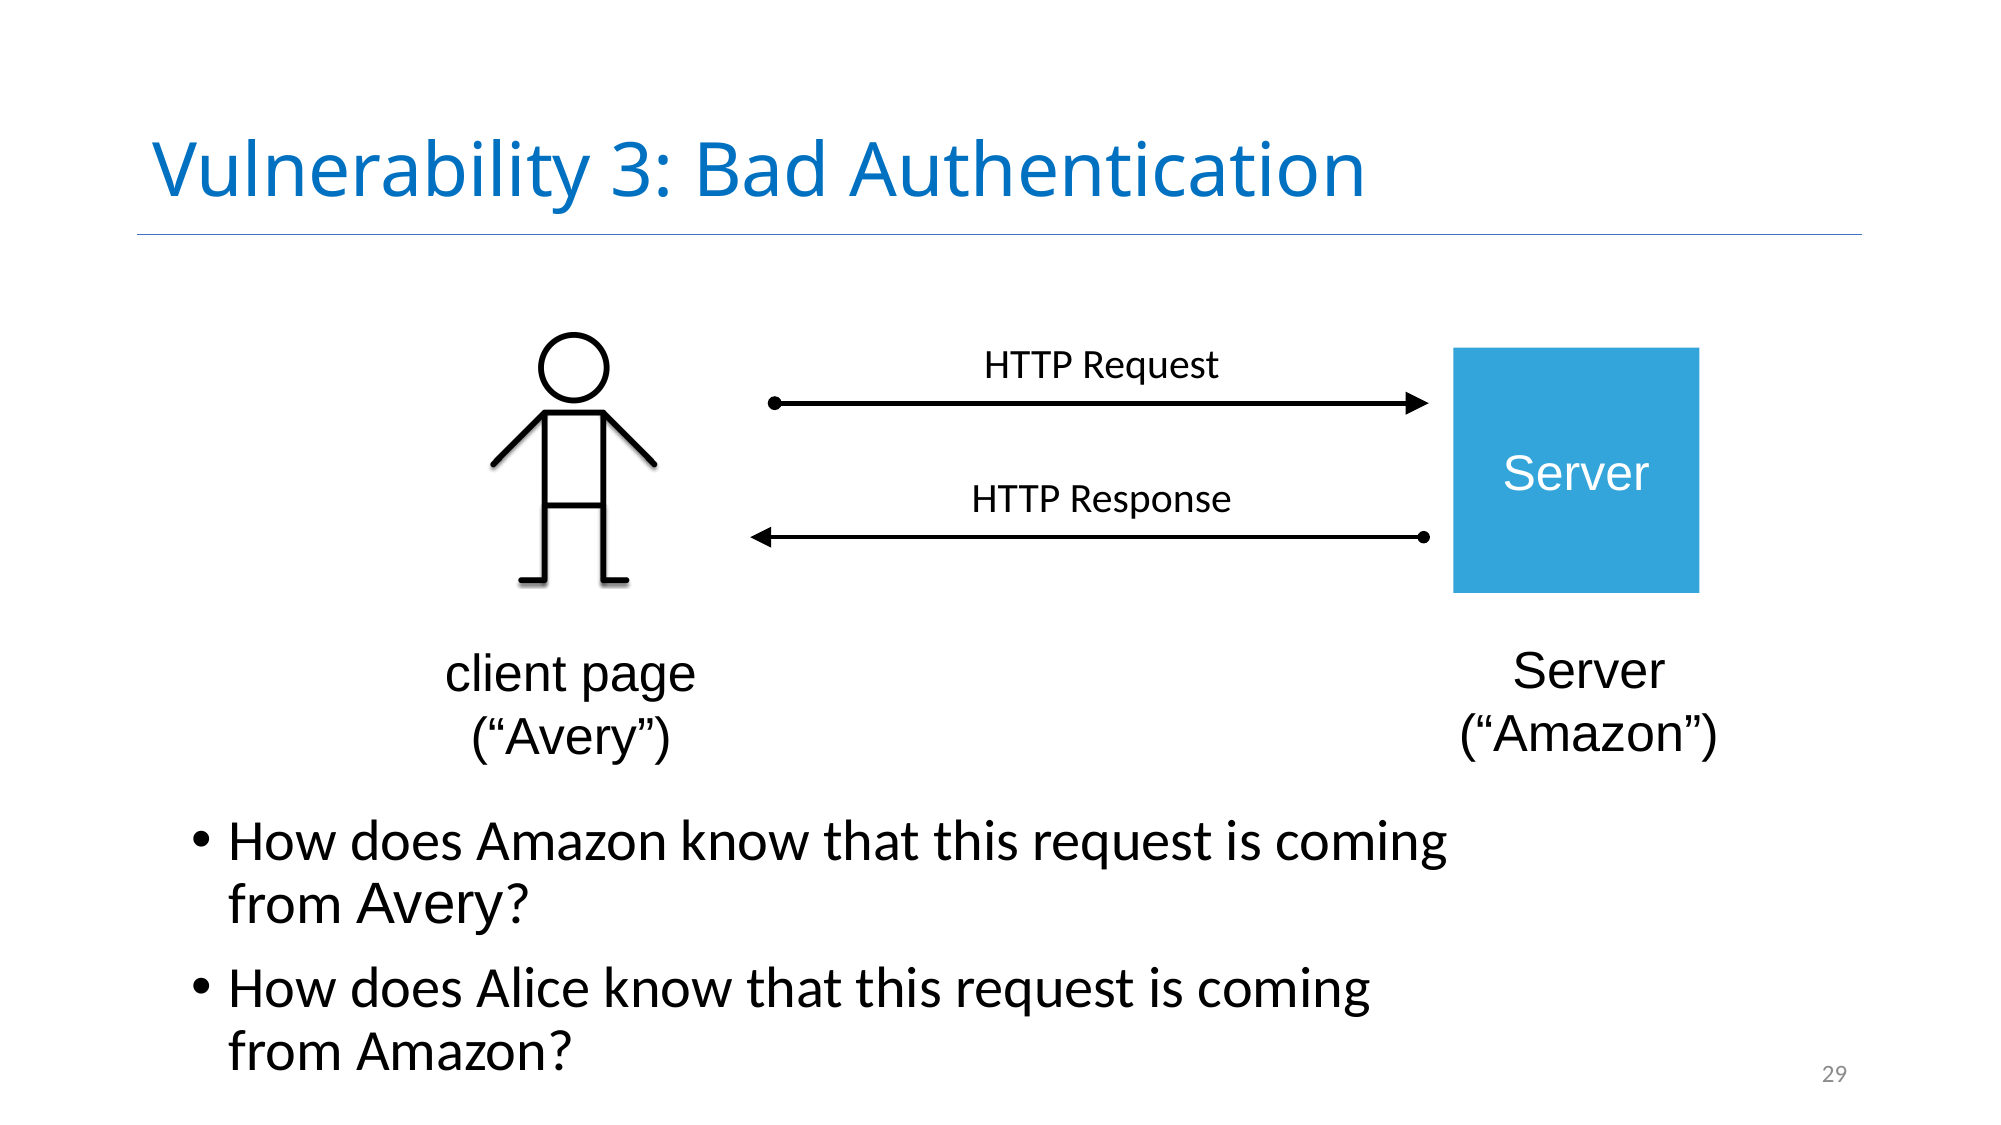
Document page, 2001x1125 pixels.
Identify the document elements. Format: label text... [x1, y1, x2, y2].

text_box [750, 526, 1430, 548]
text_box HTTP Request [916, 331, 1288, 393]
text_box [768, 392, 1429, 414]
text_box client page (“Avery”) [439, 633, 704, 771]
text_box Server [1453, 347, 1700, 593]
list How does Amazon know that this request is coming from Avery? How does Alice know that this request is coming from Amazon? [175, 803, 1470, 1125]
title Vulnerability 3: Bad Authentication [137, 3, 1863, 221]
picture [484, 330, 662, 589]
text_box HTTP Response [916, 465, 1288, 527]
text_box Server (“Amazon”) [1452, 631, 1725, 768]
slide_number 29 [1412, 1042, 1863, 1103]
